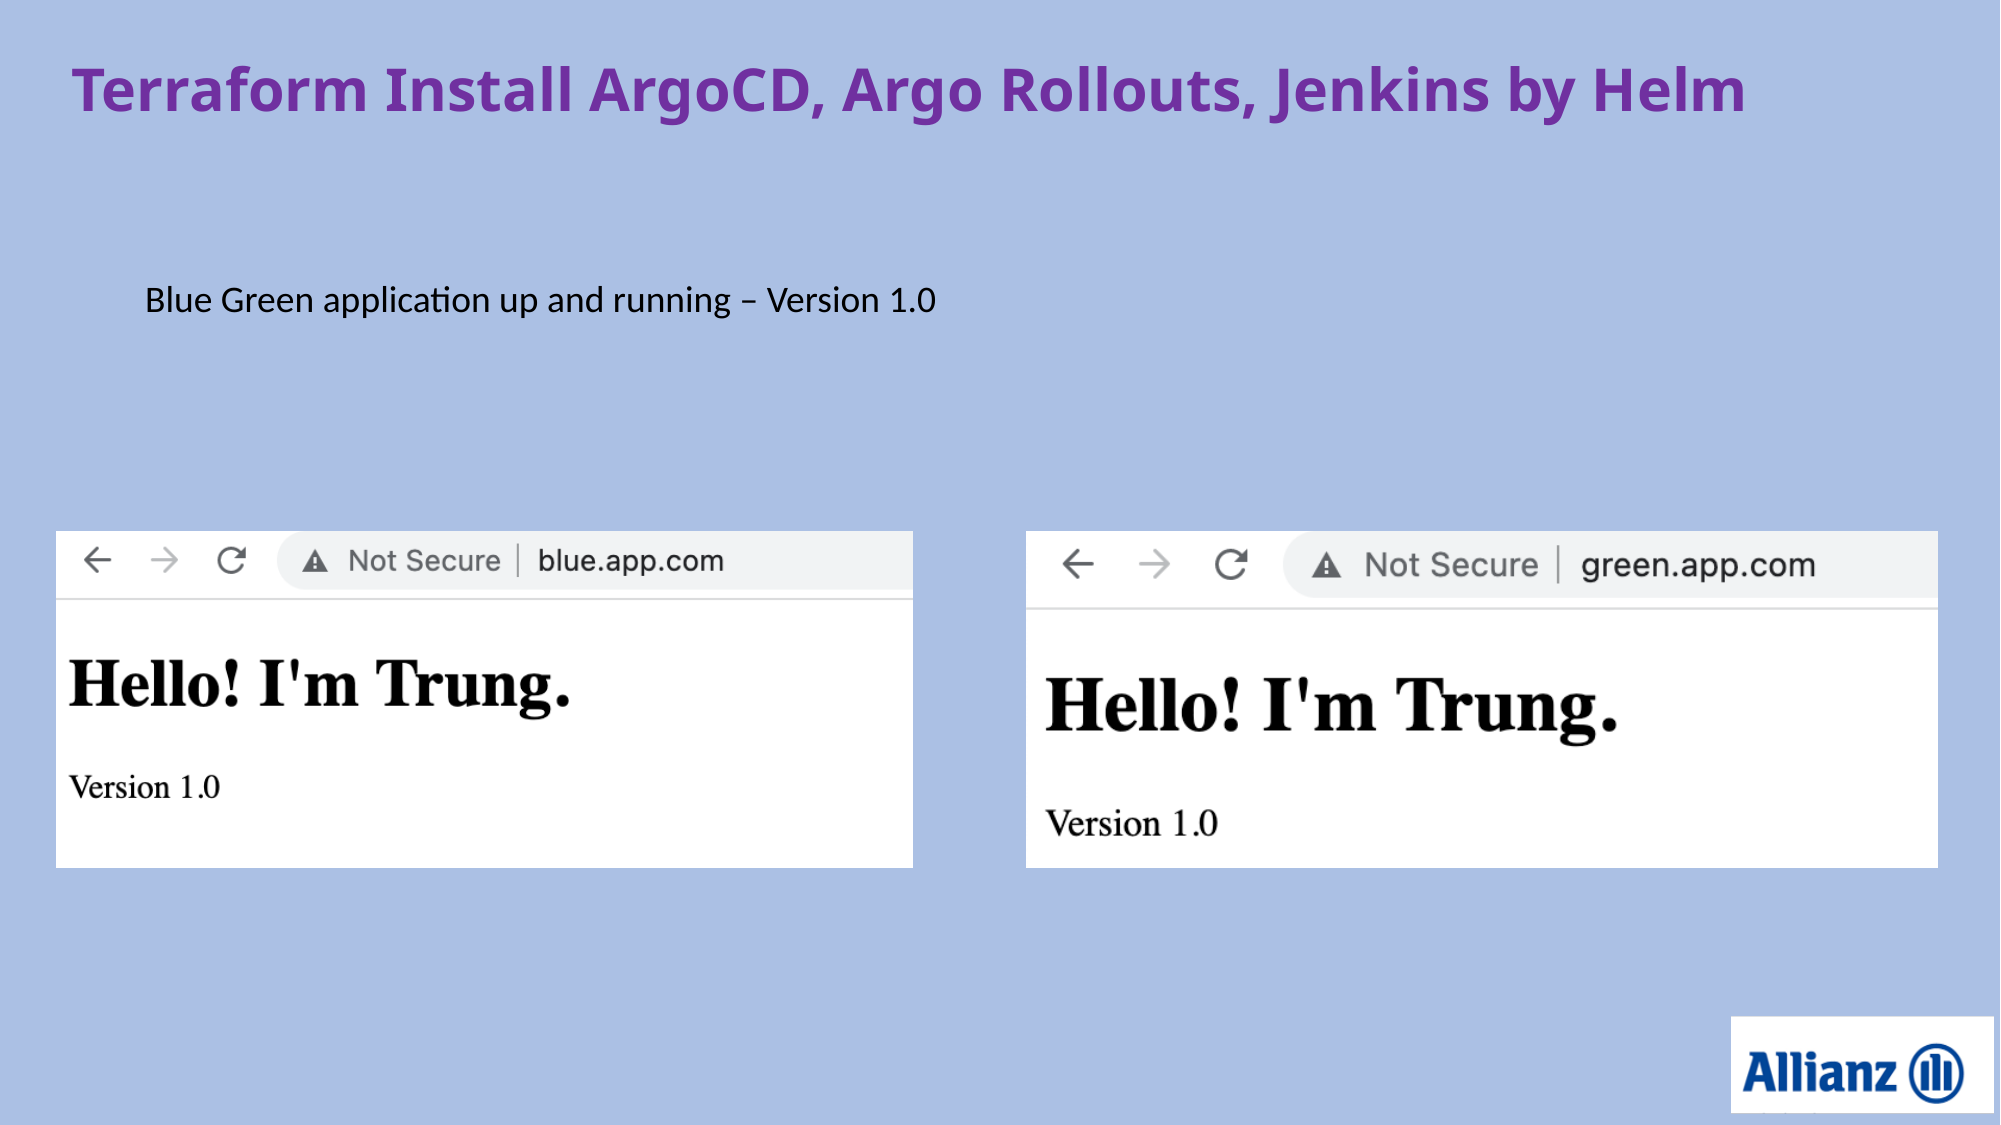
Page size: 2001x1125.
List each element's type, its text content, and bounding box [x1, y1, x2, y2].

text_box Terraform Install ArgoCD, Argo Rollouts, Jenkins by Helm [56, 22, 1766, 163]
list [1026, 531, 1938, 868]
picture [1731, 1015, 1994, 1115]
picture [56, 531, 913, 868]
text_box Blue Green application up and running – Version 1.0 [130, 267, 953, 328]
